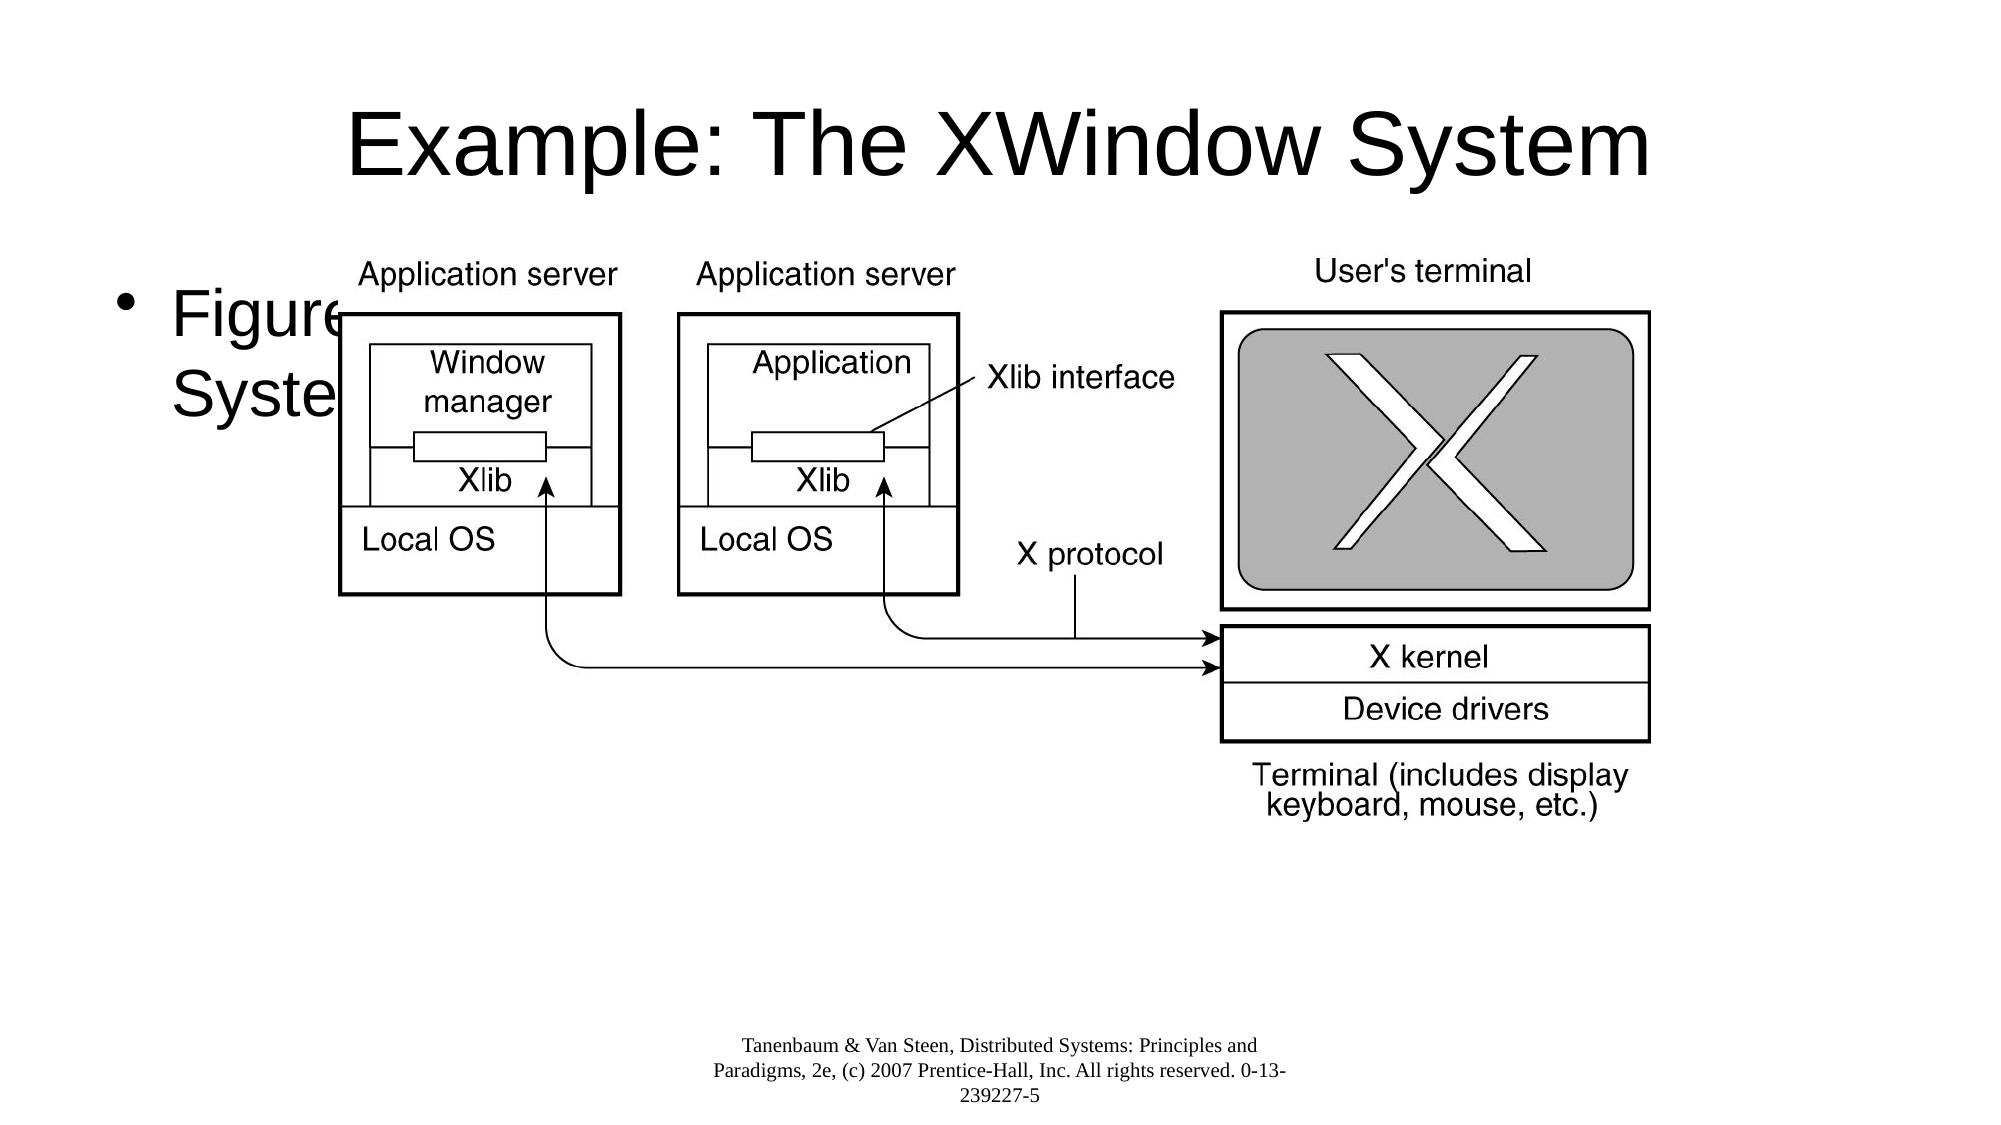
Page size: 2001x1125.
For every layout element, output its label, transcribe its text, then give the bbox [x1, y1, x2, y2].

list Figure 3-9. The basic organization of theXWindow System. [99, 262, 1900, 1005]
title Example: The XWindow System [99, 45, 1900, 233]
picture [337, 251, 1651, 822]
footer Tanenbaum & Van Steen, Distributed Systems: Principles and Paradigms, 2e, (c) 2007 Prentice-Hall, Inc. All rights reserved. 0-13-239227-5 [683, 1024, 1317, 1103]
